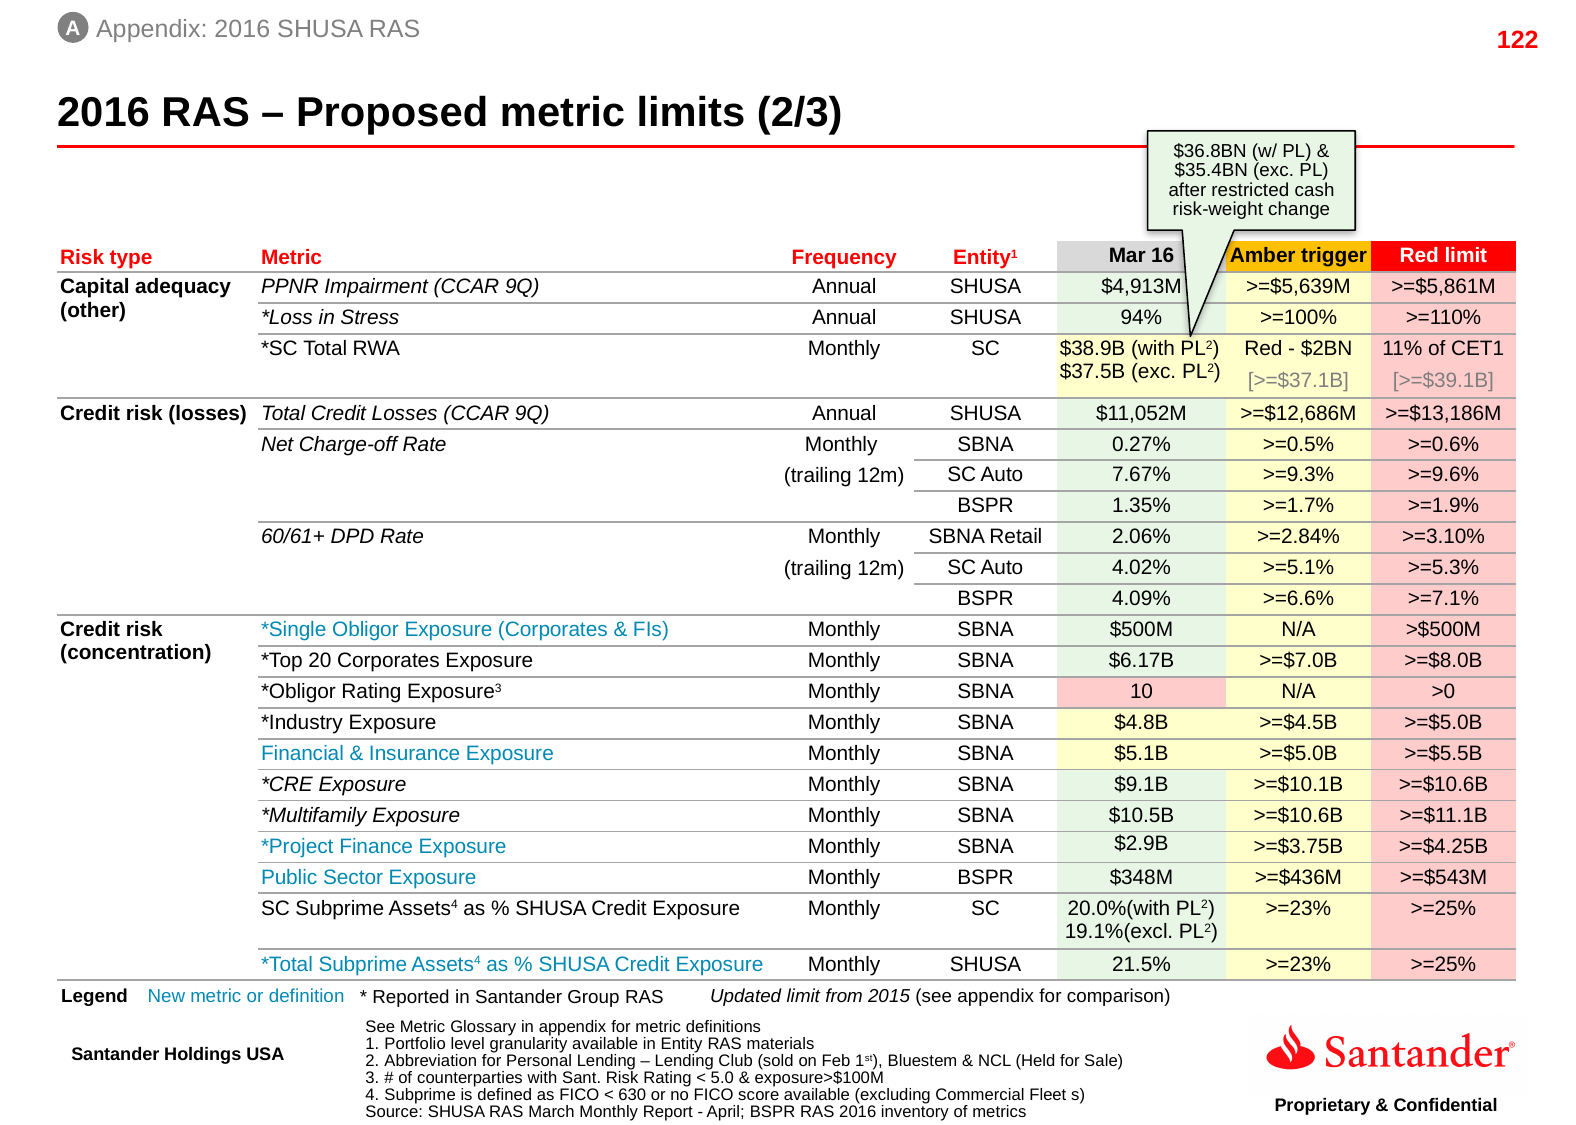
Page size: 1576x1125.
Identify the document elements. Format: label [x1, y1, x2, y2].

picture [1247, 1011, 1528, 1094]
table_cell [1193, 304, 1516, 333]
table_cell [57, 399, 1516, 614]
table_header [1219, 241, 1516, 271]
table_cell [1206, 273, 1516, 302]
table_cell [57, 616, 1516, 979]
text_box [1146, 130, 1357, 338]
table_cell [57, 273, 1516, 397]
text_box [57, 11, 422, 44]
text_box [365, 1018, 1236, 1122]
text_box [676, 986, 1204, 1007]
list [57, 74, 1479, 146]
text_box [60, 986, 665, 1008]
table_header [57, 241, 1184, 271]
